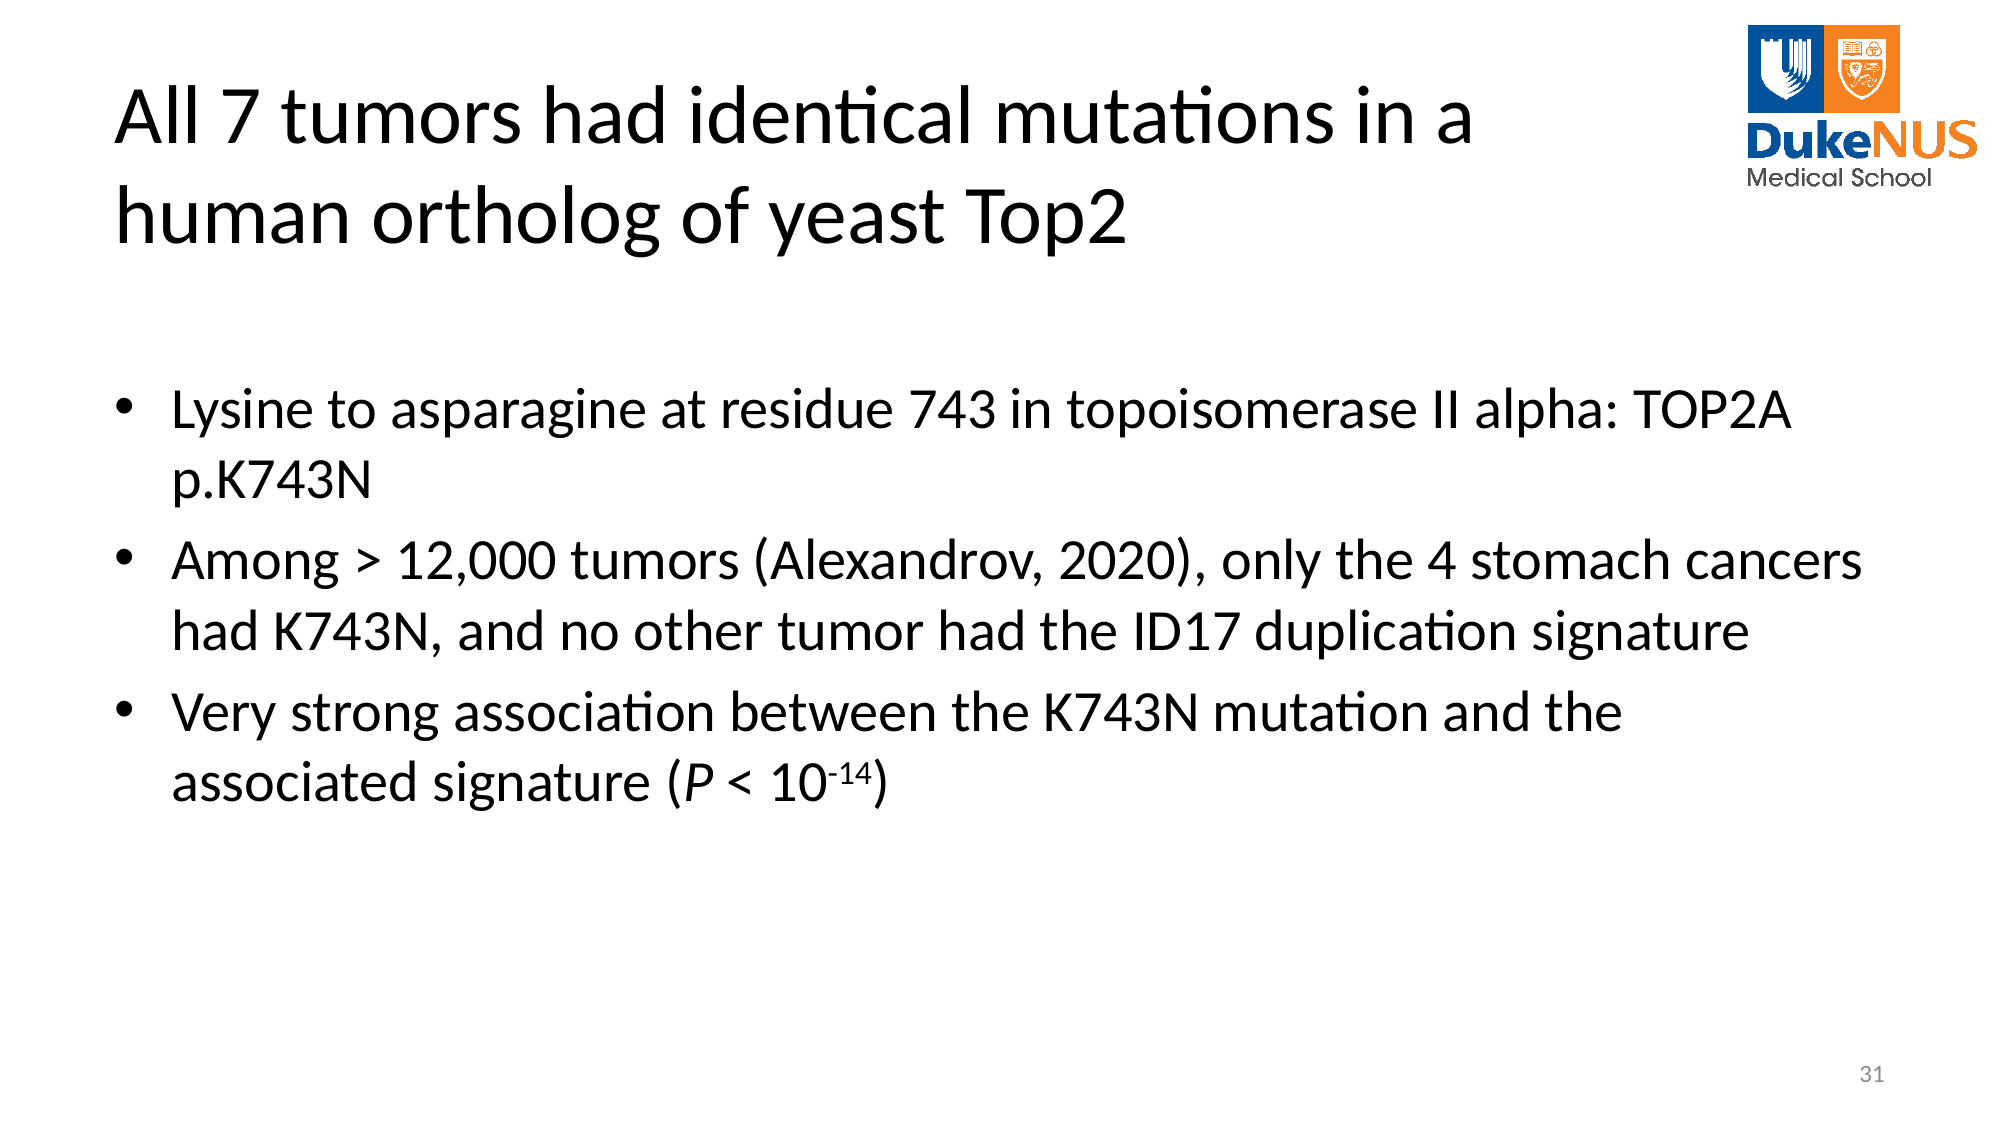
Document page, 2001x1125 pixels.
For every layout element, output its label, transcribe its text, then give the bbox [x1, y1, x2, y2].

slide_number 31 [1433, 1042, 1900, 1103]
list Lysine to asparagine at residue 743 in topoisomerase II alpha: TOP2A p.K743N Among > 12,000 tumors (Alexandrov, 2020), only the 4 stomach cancers had K743N, and no other tumor had the ID17 duplication signature Very strong association between the K743N mutation and the associated signature (P < 10-14) [99, 362, 1900, 1005]
title All 7 tumors had identical mutations in a human ortholog of yeast Top2 [99, 45, 1700, 275]
picture [1737, 12, 1978, 189]
